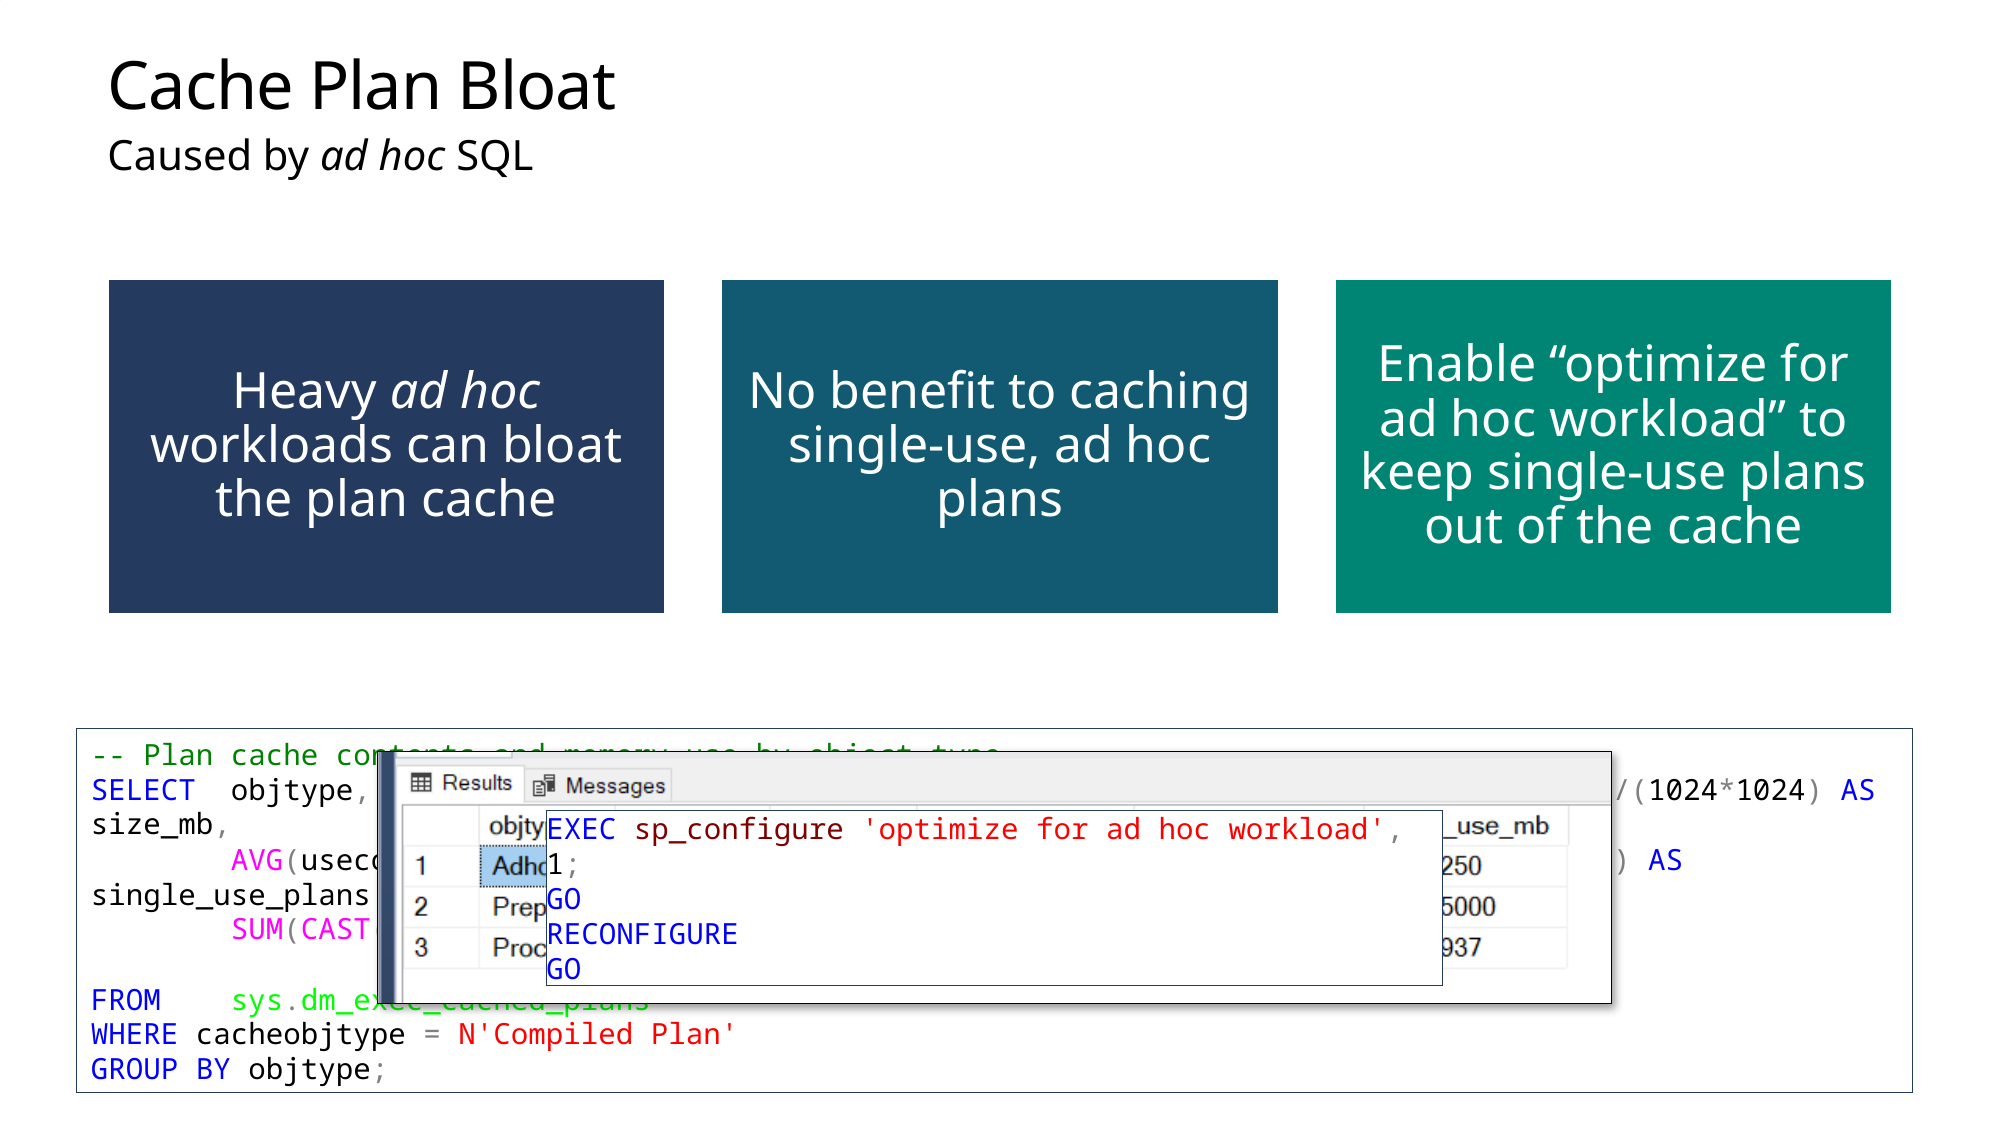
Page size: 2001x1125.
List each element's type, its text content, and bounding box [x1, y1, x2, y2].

title Cache Plan Bloat [107, 47, 1893, 123]
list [107, 230, 1893, 663]
picture [377, 751, 1612, 1004]
text_box -- Plan cache contents and memory use by object type SELECT objtype, COUNT_BIG(*) AS plan_count, SUM(CAST(size_in_bytes AS DECIMAL(12, 2)))/(1024*1024) AS size_mb, AVG(usecounts) AS avg_use_counts, SUM(CASE WHEN usecounts = 1 THEN 1 ELSE 0 END) AS single_use_plans, SUM(CAST((CASE WHEN usecounts = 1 THEN size_in_bytes ELSE 0 END) AS DECIMAL(12, 2)))/(1024*1024) AS single_use_mb FROM sys.dm_exec_cached_plans WHERE cacheobjtype = N'Compiled Plan' GROUP BY objtype; [76, 728, 1913, 1093]
subtitle Caused by ad hoc SQL [107, 128, 1893, 205]
